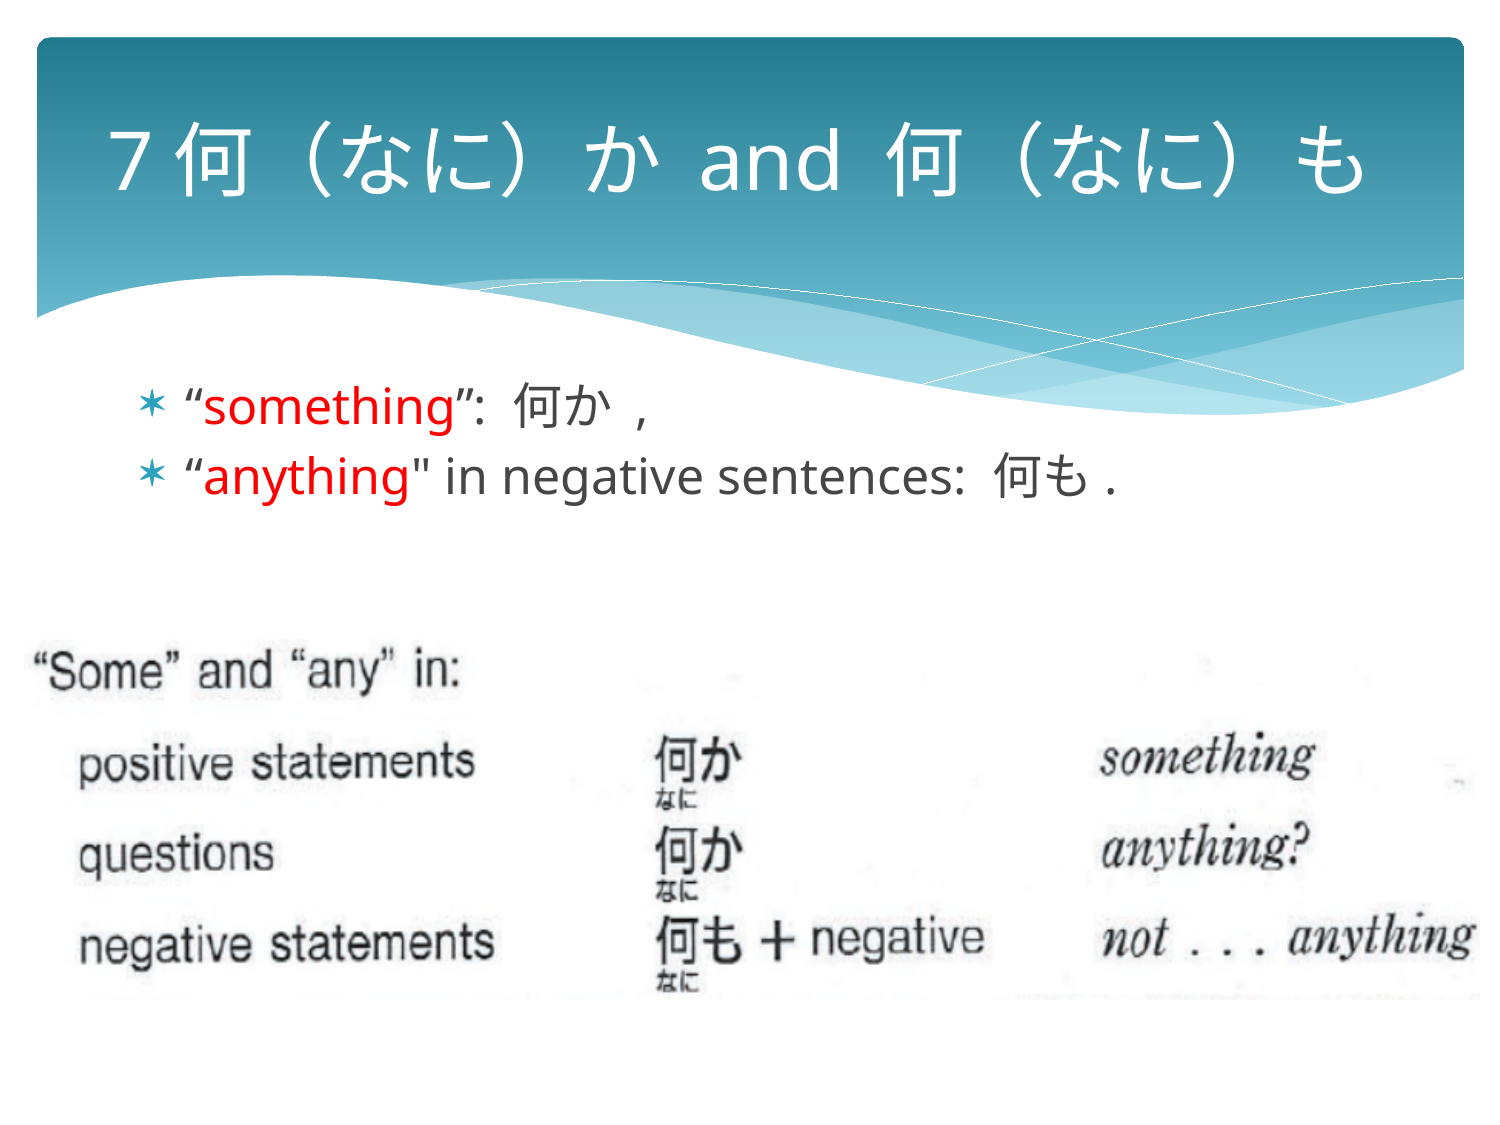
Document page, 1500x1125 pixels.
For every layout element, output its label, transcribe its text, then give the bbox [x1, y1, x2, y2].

picture [24, 637, 1480, 1001]
list “something”: 何か , “anything" in negative sentences: 何も. [125, 366, 1341, 635]
title 7何（なに）か and 何（なに）も [75, 55, 1425, 261]
